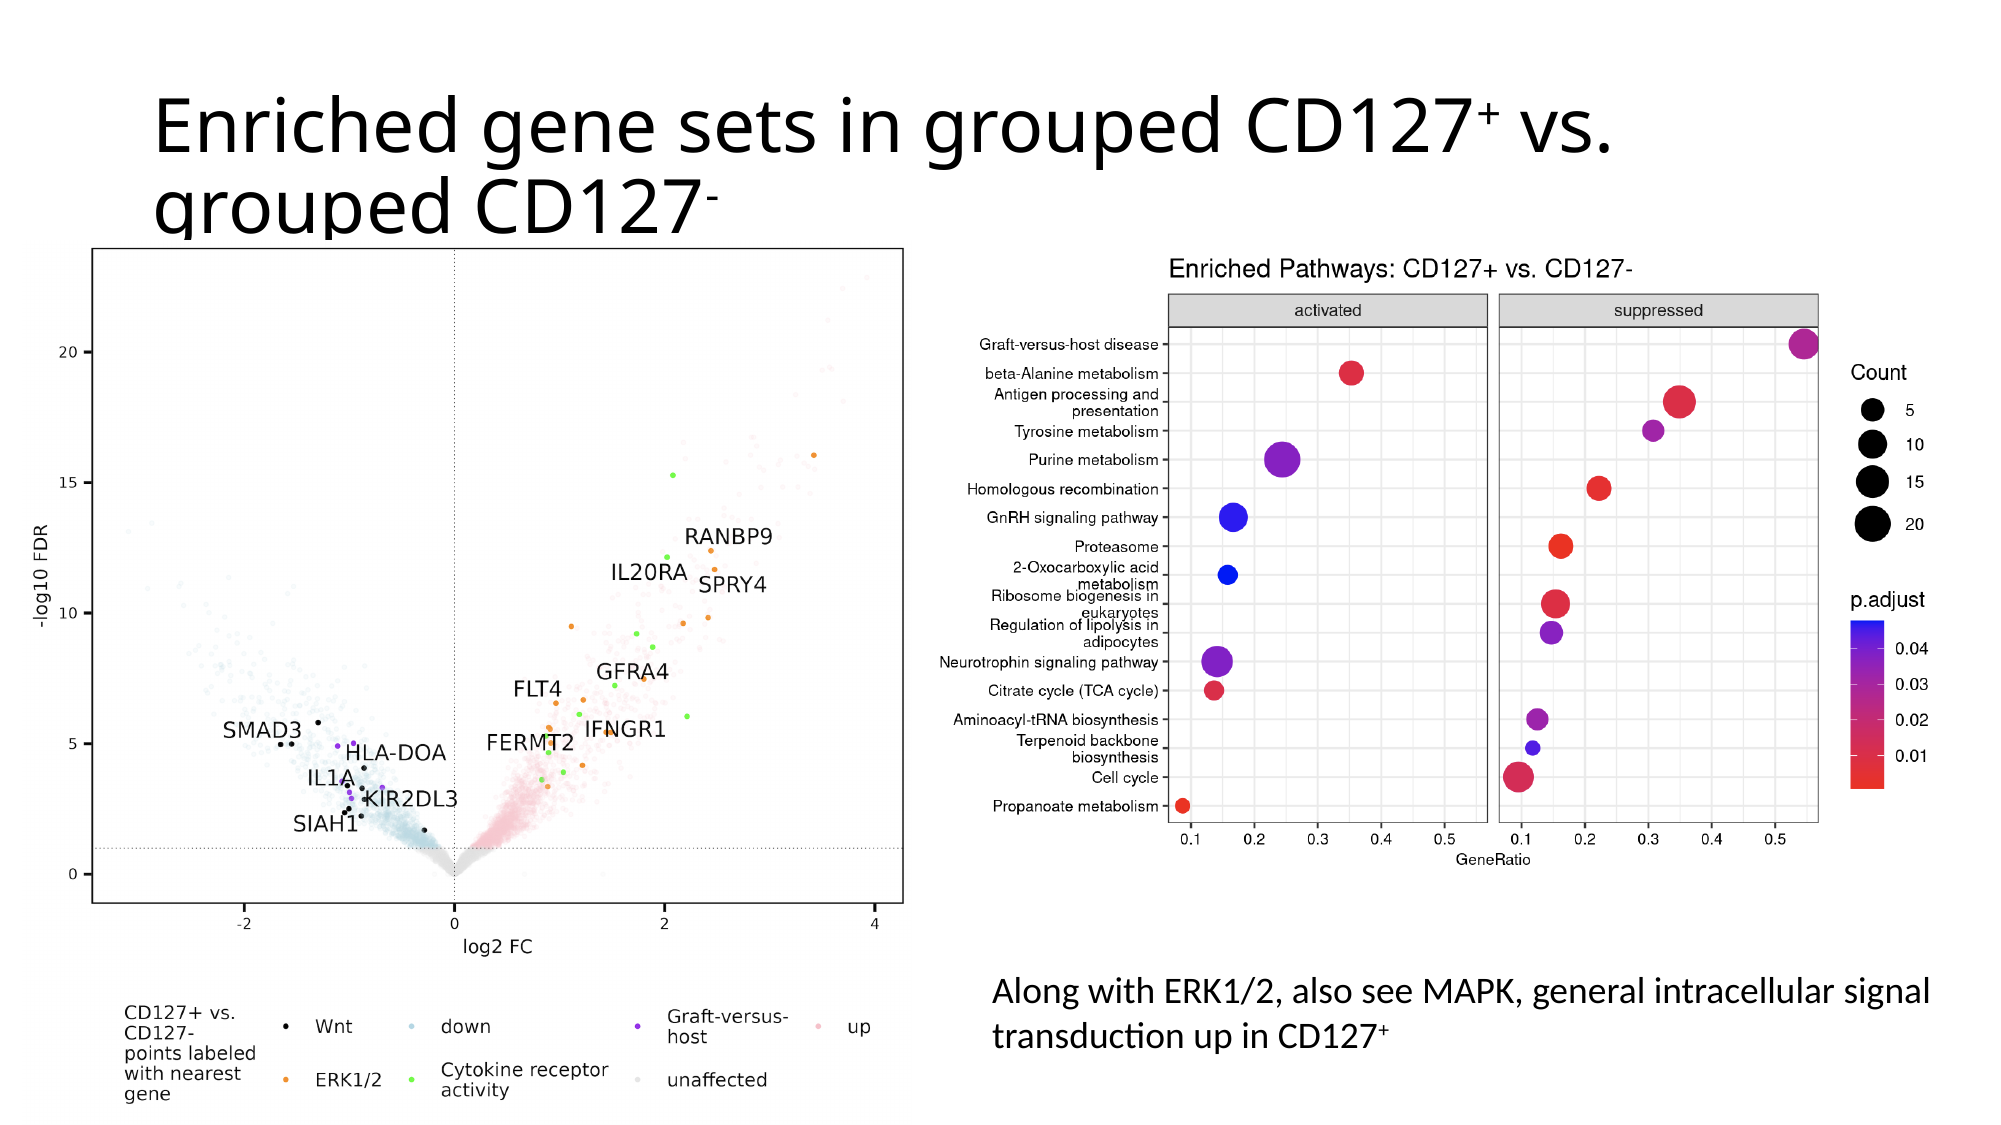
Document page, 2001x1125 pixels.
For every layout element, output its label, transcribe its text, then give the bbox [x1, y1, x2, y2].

title Enriched gene sets in grouped CD127+ vs. grouped CD127- [137, 59, 1863, 278]
text_box Along with ERK1/2, also see MAPK, general intracellular signal transduction up in CD127+ [977, 958, 1978, 1064]
picture [22, 240, 912, 1125]
picture [925, 242, 1945, 883]
